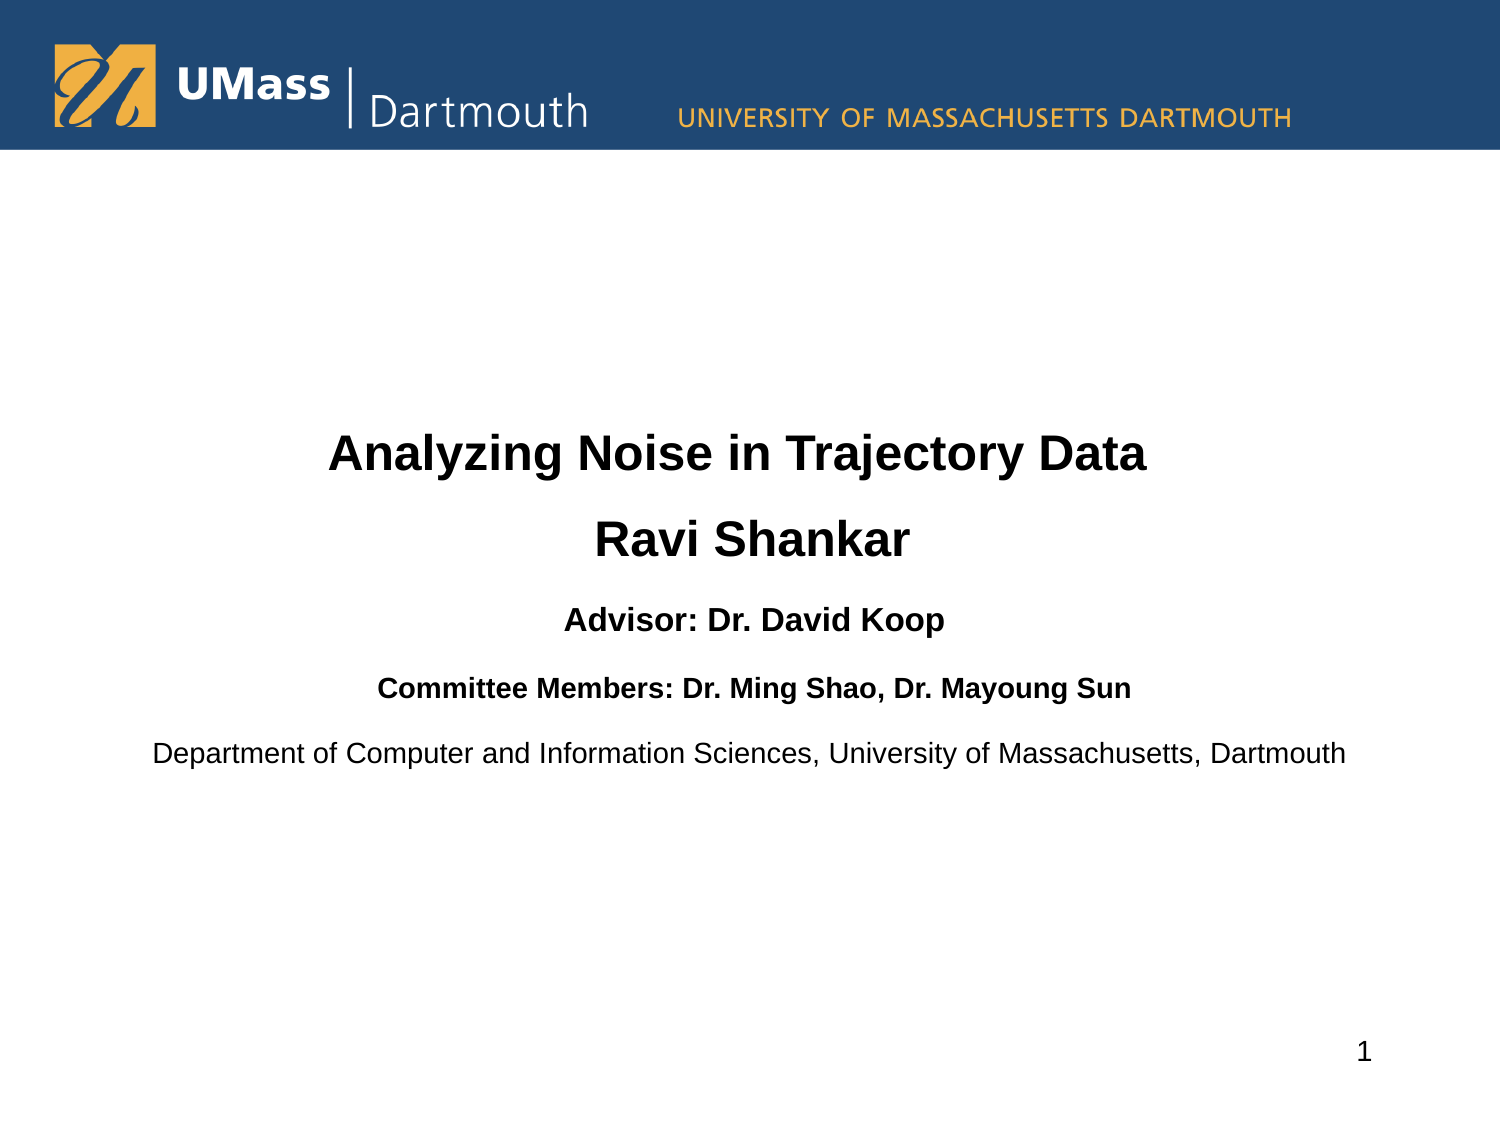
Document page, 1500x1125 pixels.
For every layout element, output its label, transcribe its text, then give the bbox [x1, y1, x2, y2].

text_box Advisor: Dr. David Koop [549, 590, 974, 646]
text_box Ravi Shankar [549, 499, 955, 574]
text_box Committee Members: Dr. Ming Shao, Dr. Mayoung Sun [362, 661, 1158, 712]
picture [0, 0, 1500, 150]
text_box Department of Computer and Information Sciences, University of Massachusetts, Dartmouth [137, 726, 1463, 777]
slide_number 1 [1074, 1024, 1388, 1101]
text_box Analyzing Noise in Trajectory Data [99, 299, 1375, 488]
